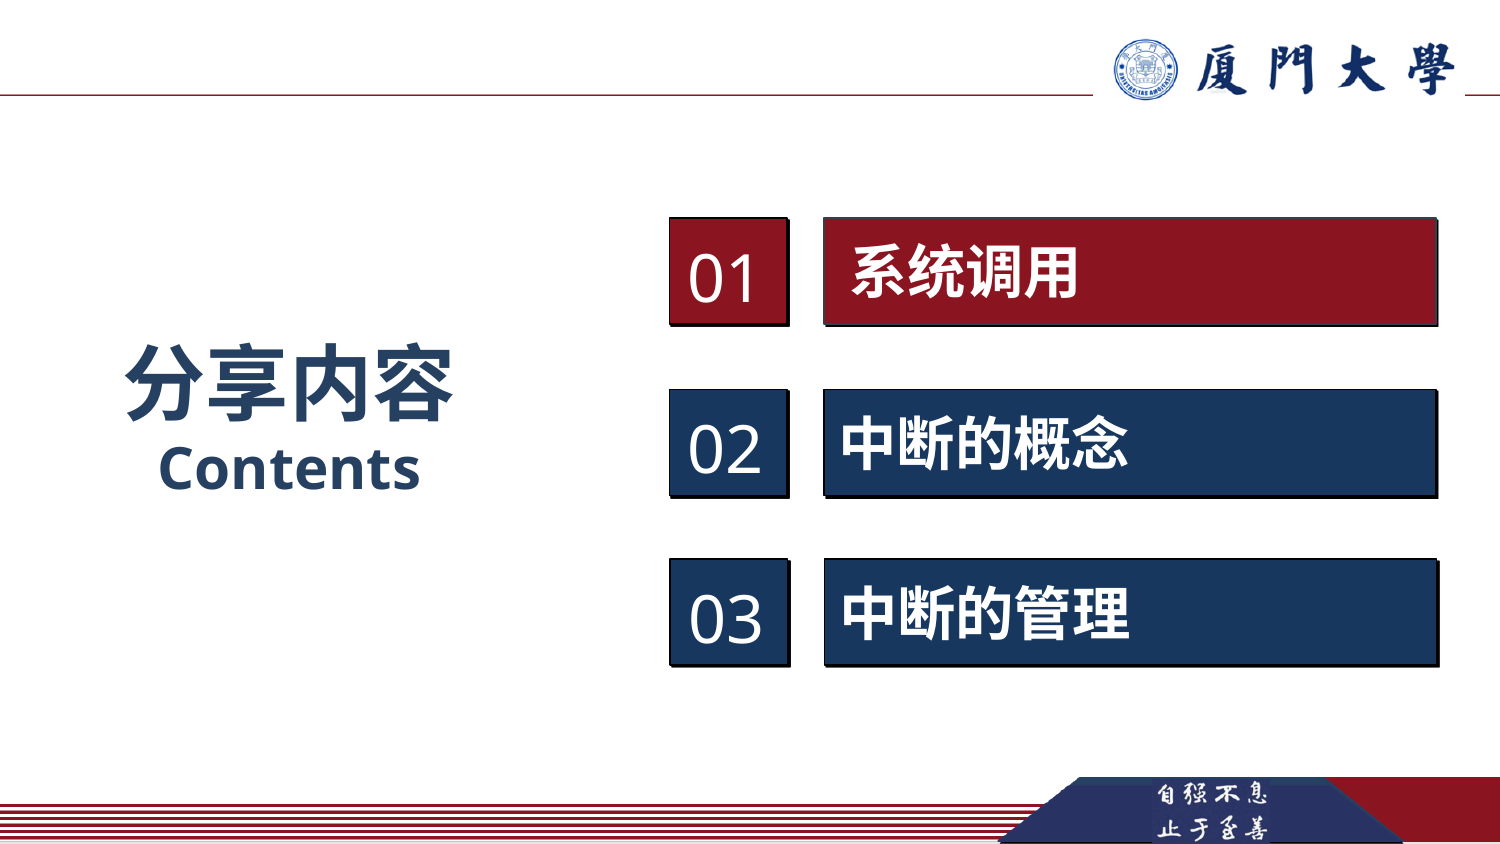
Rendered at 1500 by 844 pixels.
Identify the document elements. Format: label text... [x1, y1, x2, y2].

text_box 分享内容 Contents [108, 324, 471, 509]
text_box [670, 558, 788, 666]
text_box 系统调用 [834, 228, 1467, 313]
text_box 01 [672, 228, 799, 323]
text_box 中断的管理 [824, 569, 1468, 654]
text_box [823, 389, 1437, 399]
text_box [824, 558, 1437, 569]
text_box 03 [673, 569, 800, 664]
text_box [824, 654, 1437, 666]
text_box [669, 217, 787, 325]
picture [0, 0, 1500, 844]
text_box [823, 217, 1437, 325]
text_box 02 [672, 399, 799, 495]
text_box 中断的概念 [823, 399, 1467, 485]
text_box [823, 485, 1437, 496]
text_box [669, 389, 787, 496]
